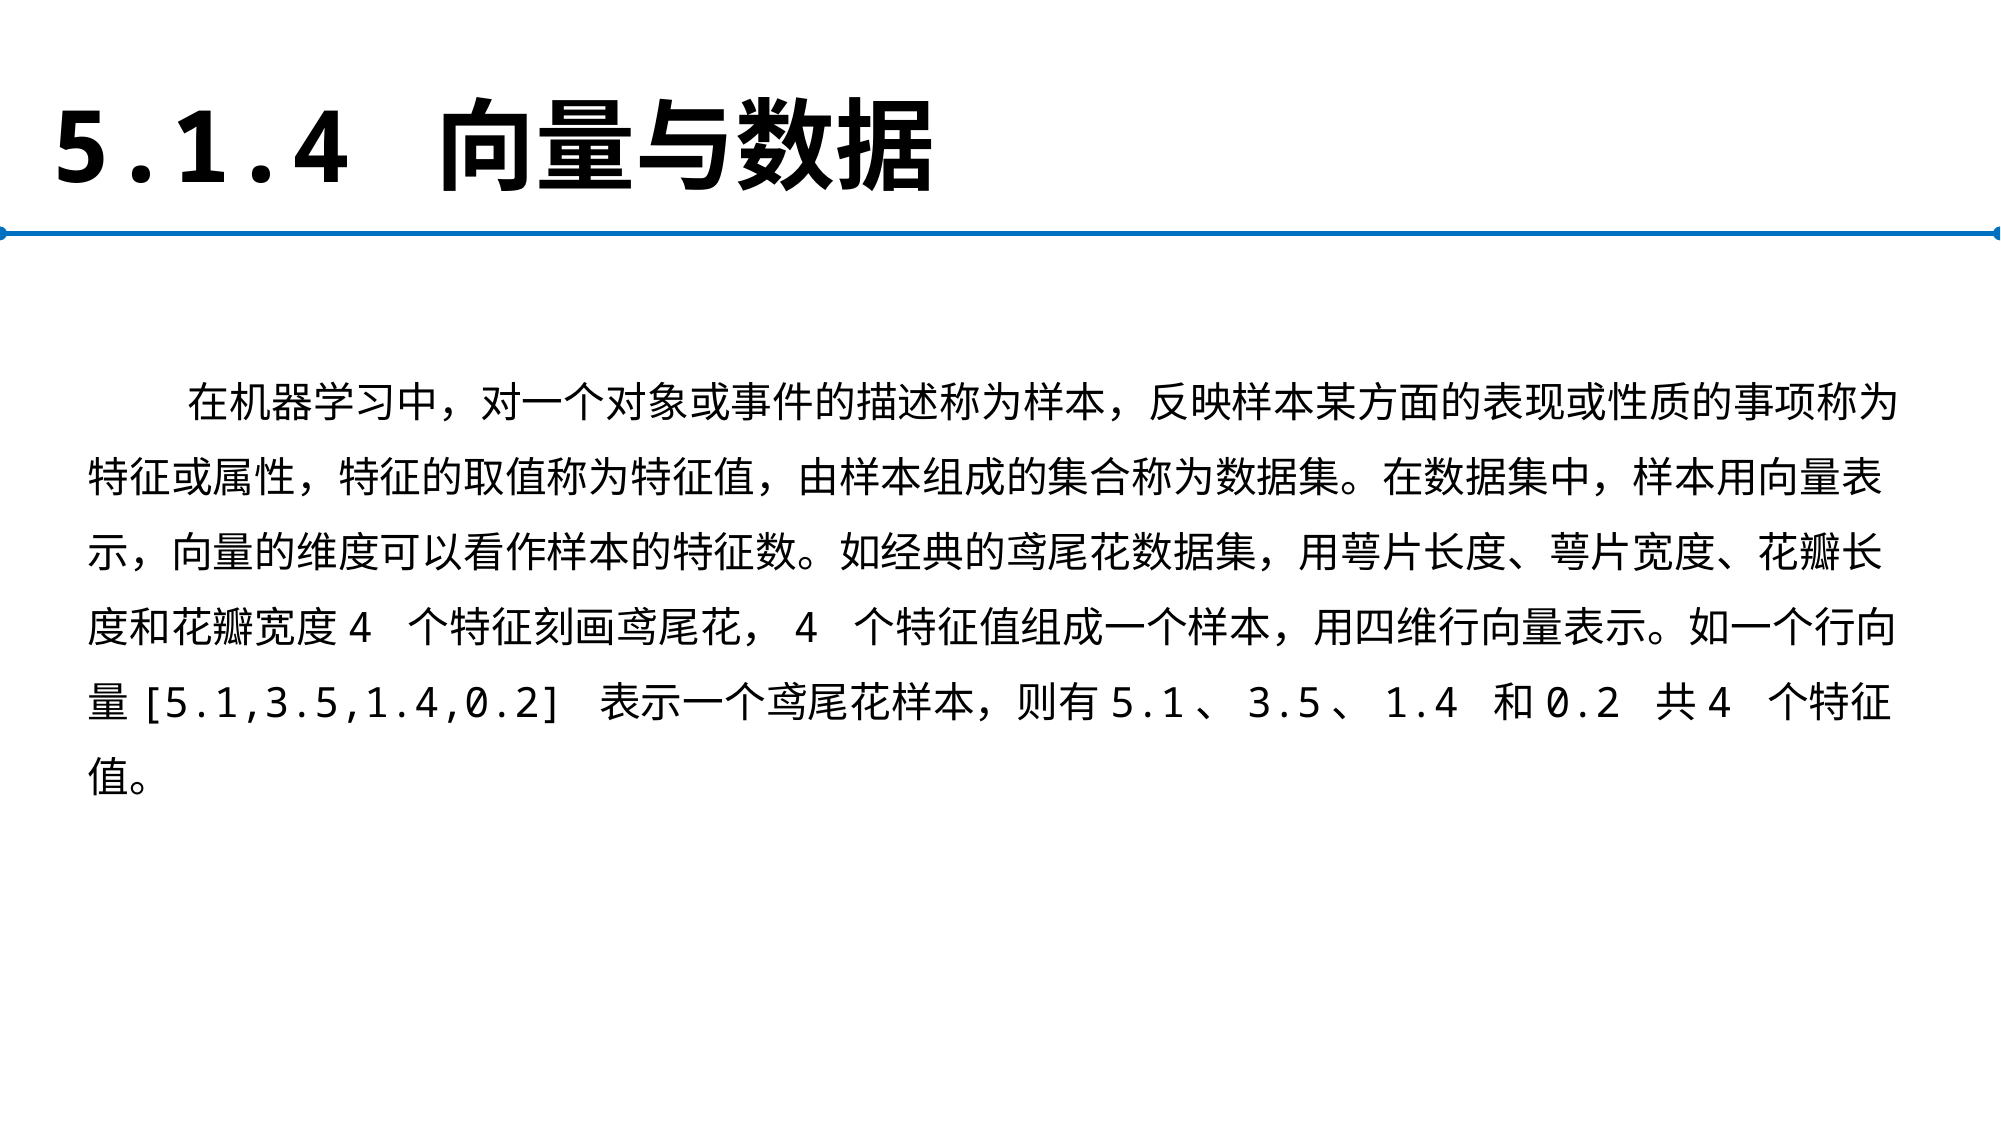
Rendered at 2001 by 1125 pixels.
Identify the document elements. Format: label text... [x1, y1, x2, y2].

text_box 在机器学习中，对一个对象或事件的描述称为样本，反映样本某方面的表现或性质的事项称为特征或属性，特征的取值称为特征值，由样本组成的集合称为数据集。在数据集中，样本用向量表示，向量的维度可以看作样本的特征数。如经典的鸢尾花数据集，用萼片长度、萼片宽度、花瓣长度和花瓣宽度4 个特征刻画鸢尾花，4 个特征值组成一个样本，用四维行向量表示。如一个行向量[5.1,3.5,1.4,0.2] 表示一个鸢尾花样本，则有5.1、3.5、1.4 和0.2 共4 个特征值。 [72, 343, 1928, 809]
title 5.1.4 向量与数据 [36, 41, 1863, 260]
